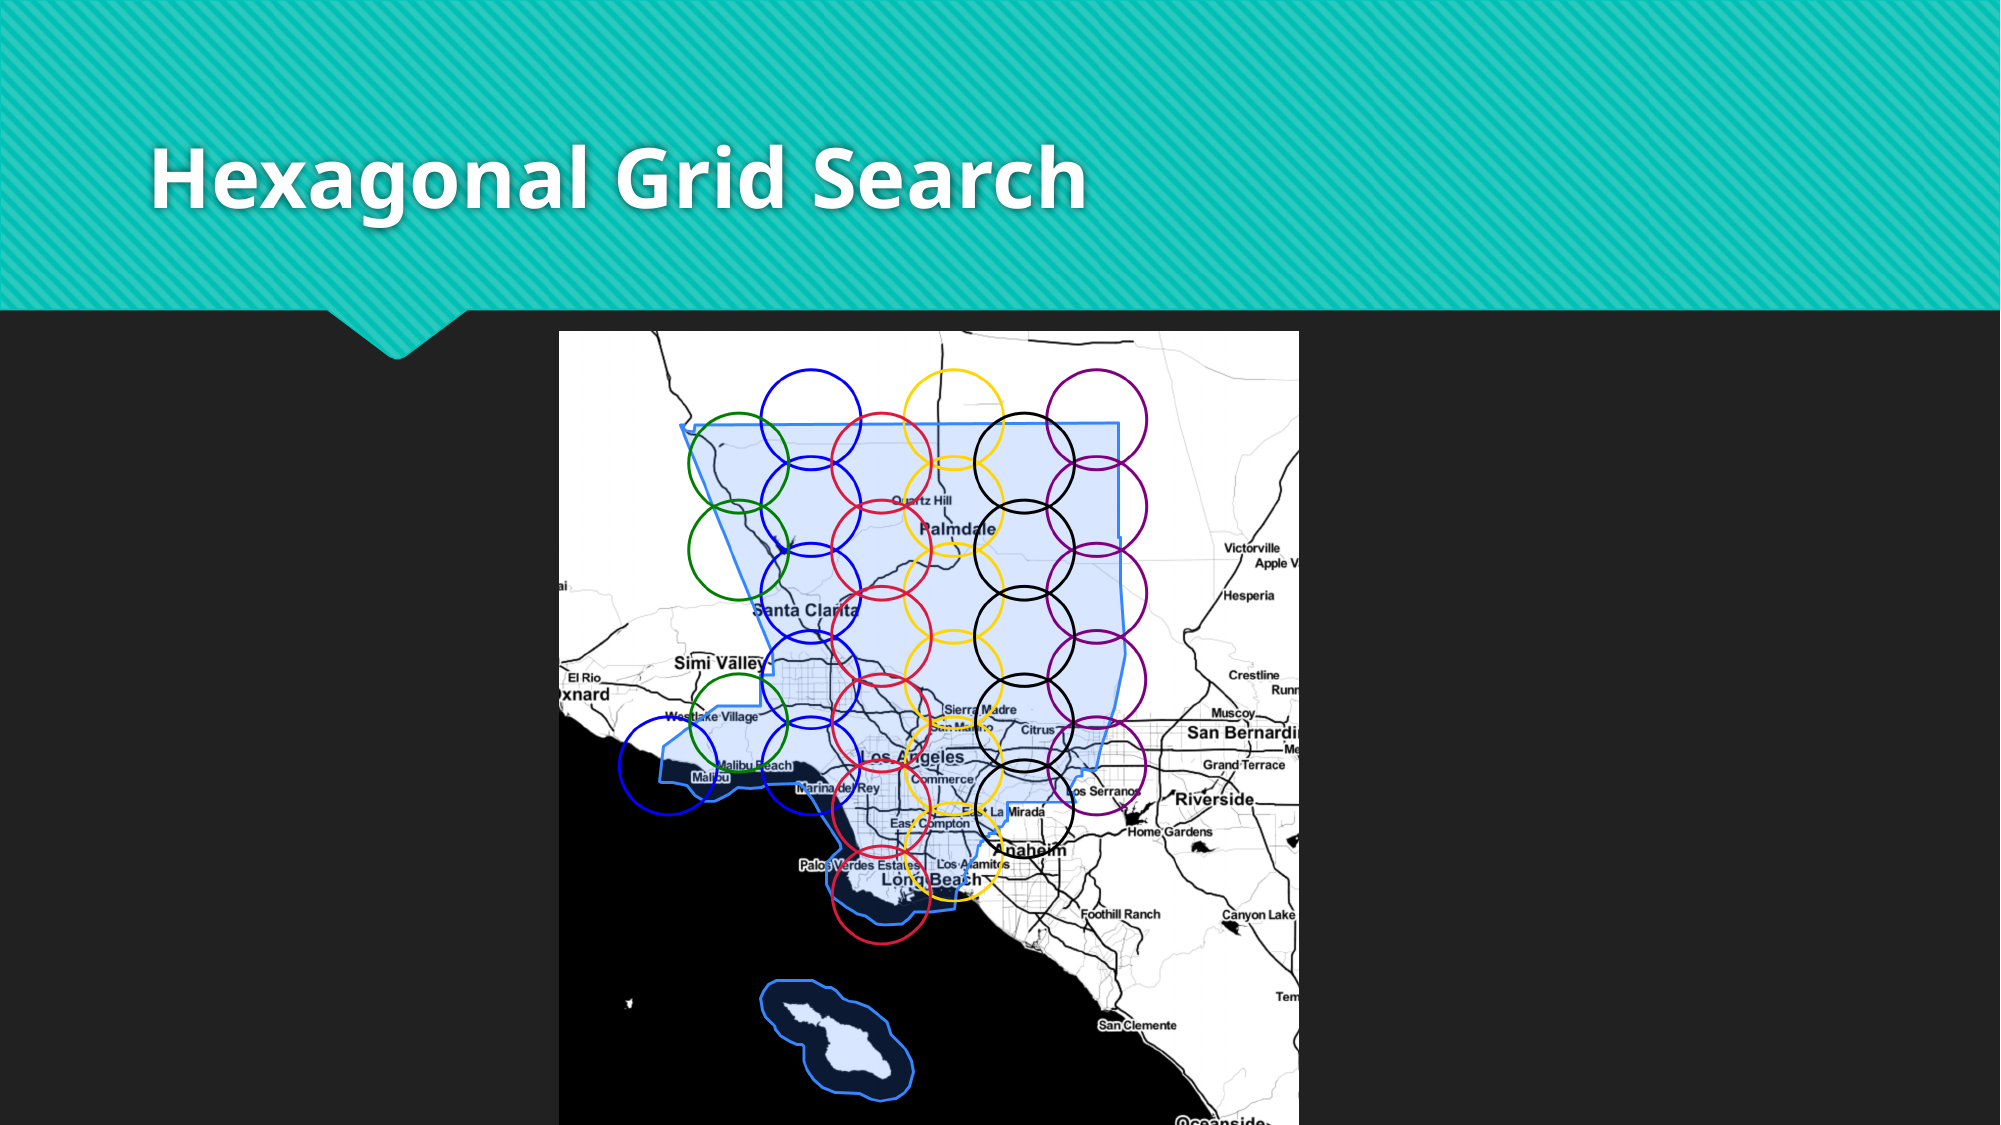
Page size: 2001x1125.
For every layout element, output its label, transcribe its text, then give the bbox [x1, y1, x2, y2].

title Hexagonal Grid Search [132, 73, 1868, 233]
picture [559, 331, 1299, 1125]
